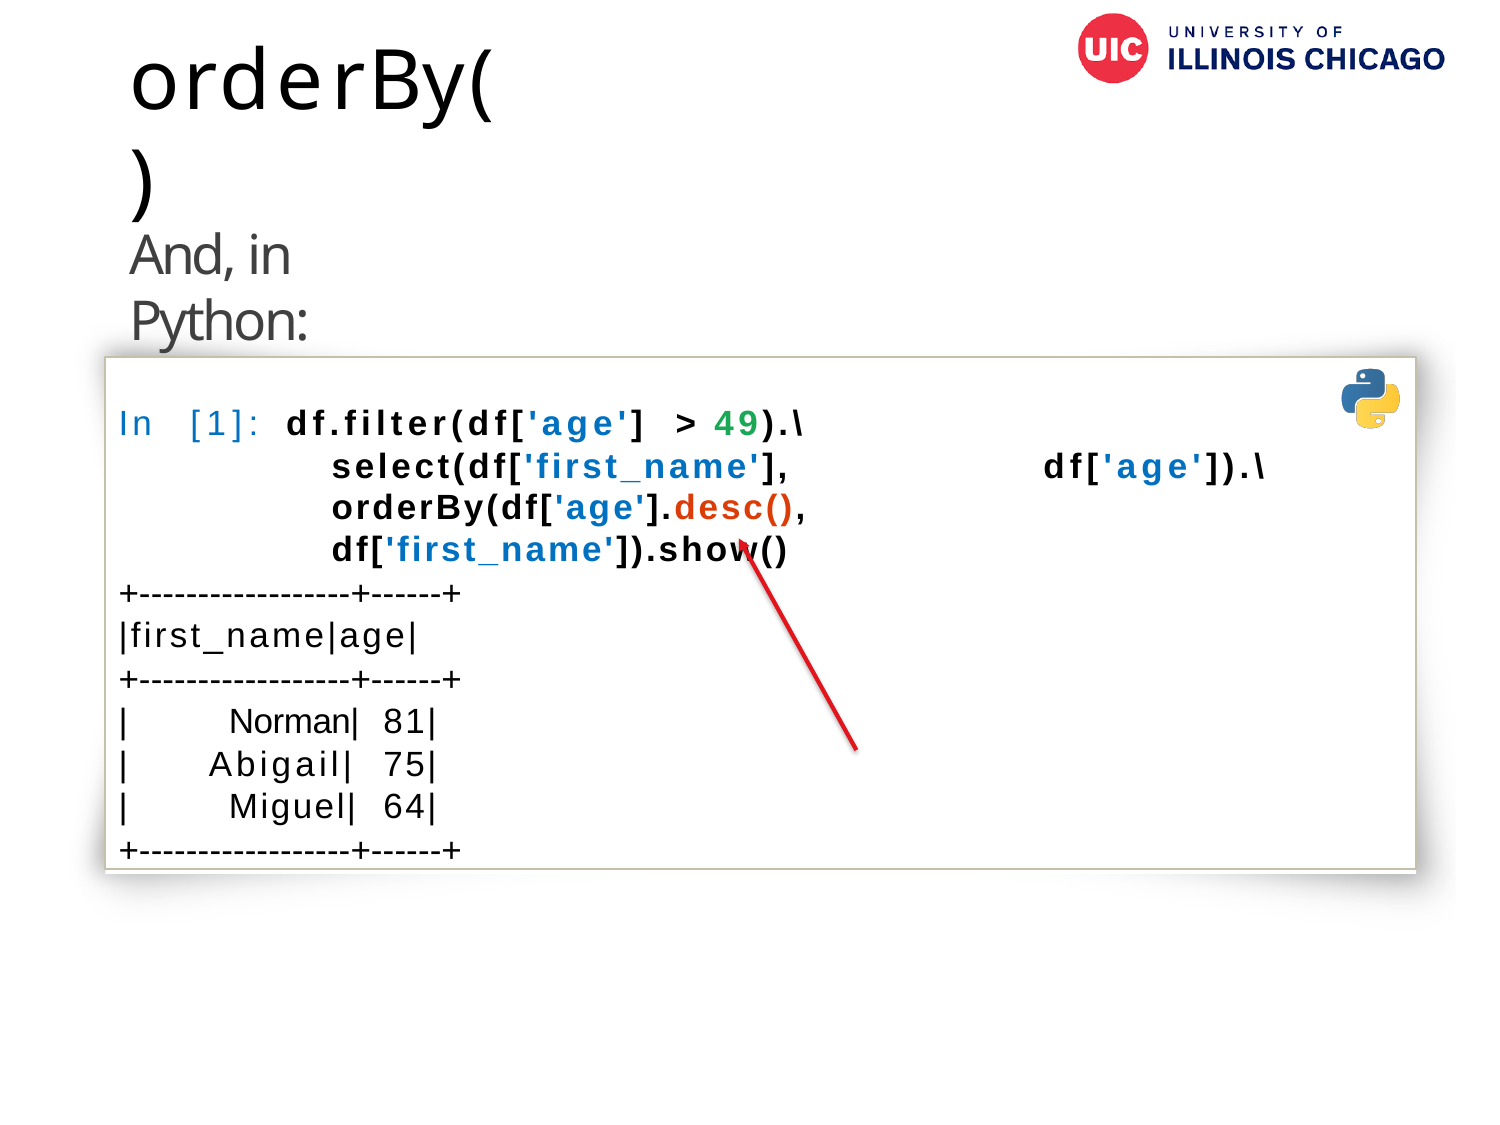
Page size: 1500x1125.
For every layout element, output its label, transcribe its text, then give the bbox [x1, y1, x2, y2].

text_box [105, 870, 1417, 874]
text_box [738, 538, 750, 552]
picture [1076, 11, 1448, 86]
text_box [62, 317, 1456, 910]
text_box [43, 293, 1456, 967]
text_box In [1]: df.filter(df['age'] > 49).\ select(df['first_name'], df['age']).\ orderBy(df['age'].desc(), df['first_name']).show() +-­‐-­‐-­‐-­‐-­‐-­‐-­‐-­‐-­‐+-­‐-­‐-­‐+ |first_name|age| +-­‐-­‐-­‐-­‐-­‐-­‐-­‐-­‐-­‐+-­‐-­‐-­‐+ | Norman| 81| | Abigail| 75| | Miguel| 64| +-­‐-­‐-­‐-­‐-­‐-­‐-­‐-­‐-­‐+-­‐-­‐-­‐+ [105, 357, 1417, 870]
text_box And, in Python: [127, 217, 467, 352]
text_box [1336, 363, 1405, 434]
text_box [711, 514, 868, 763]
title orderBy() [127, 24, 499, 227]
